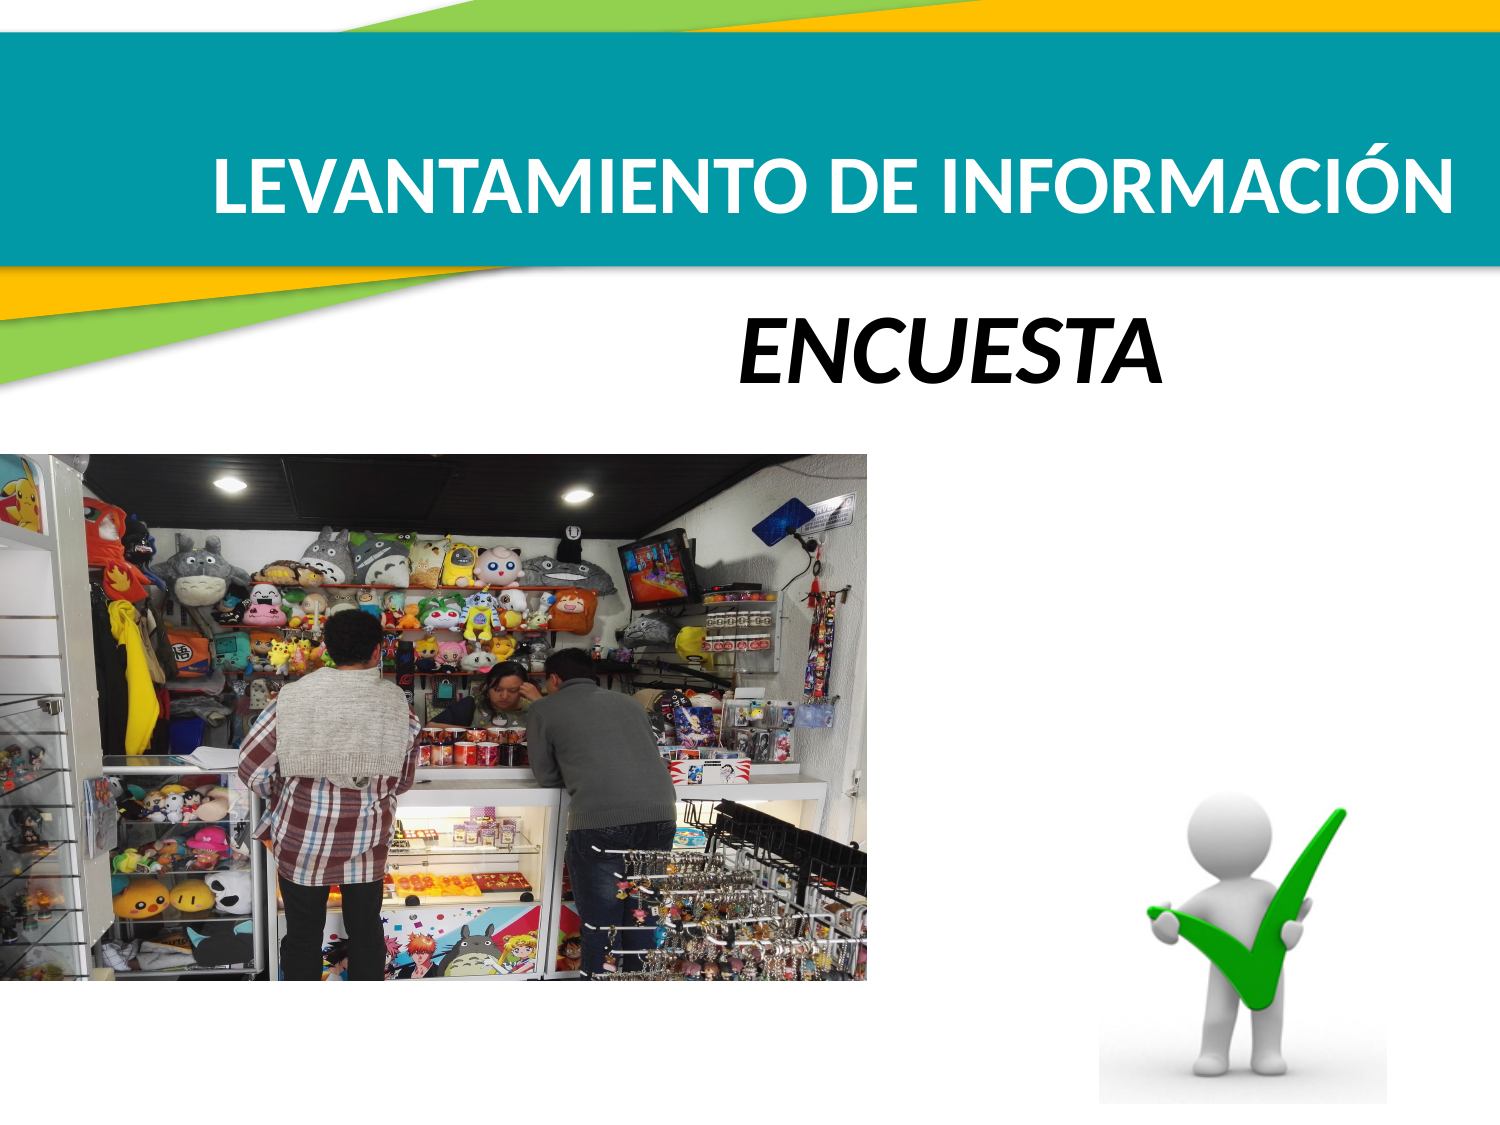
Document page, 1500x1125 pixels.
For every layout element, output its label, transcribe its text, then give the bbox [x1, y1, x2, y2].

picture [1098, 786, 1387, 1105]
picture [0, 453, 867, 982]
text_box LEVANTAMIENTO DE INFORMACIÓN [185, 104, 1484, 257]
text_box ENCUESTA [486, 266, 1416, 420]
